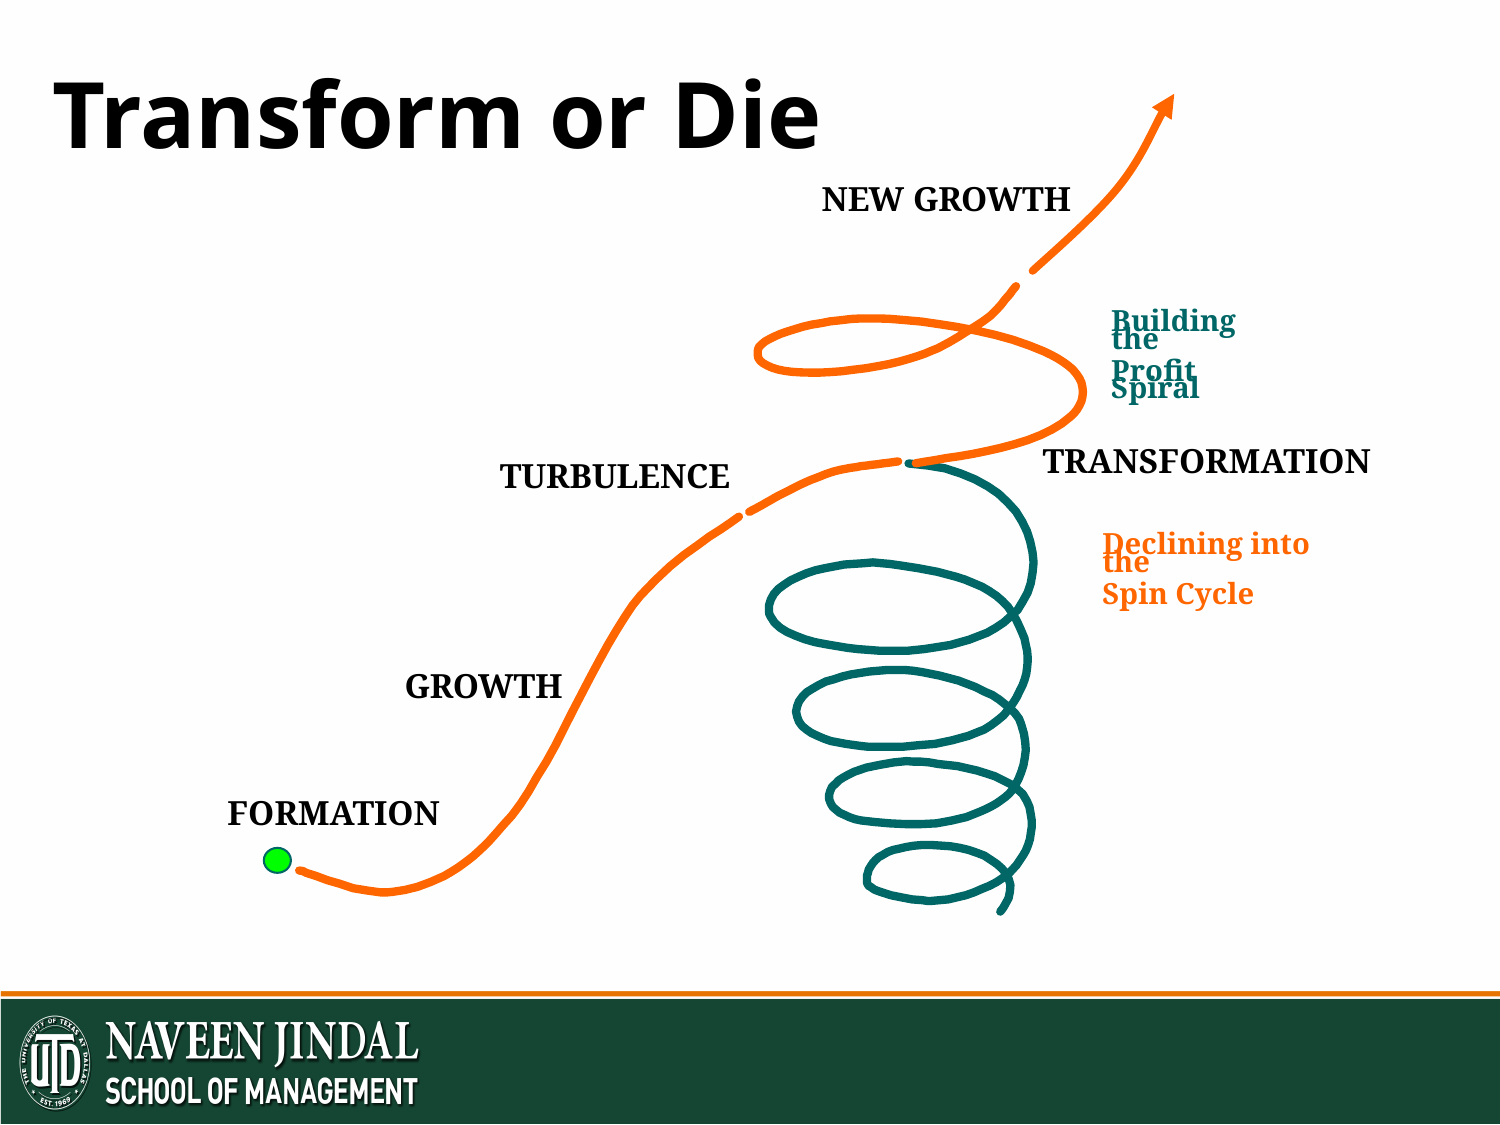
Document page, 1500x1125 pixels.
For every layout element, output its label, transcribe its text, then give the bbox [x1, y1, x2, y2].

title Transform or Die [37, 49, 1463, 162]
text_box [749, 461, 899, 512]
text_box TRANSFORMATION [1027, 432, 1386, 488]
text_box TURBULENCE [484, 447, 746, 502]
text_box [564, 516, 739, 701]
text_box [1032, 93, 1175, 271]
text_box [299, 713, 572, 893]
text_box GROWTH [389, 657, 578, 713]
text_box NEW GROWTH [806, 170, 1087, 225]
text_box FORMATION [212, 785, 456, 840]
text_box [757, 286, 1083, 464]
text_box Declining into the Spin Cycle [1087, 533, 1378, 615]
picture [0, 0, 1500, 1125]
text_box [769, 463, 1034, 912]
text_box Building the Profit Spiral [1096, 310, 1302, 410]
text_box [351, 747, 863, 1069]
text_box [263, 847, 291, 873]
